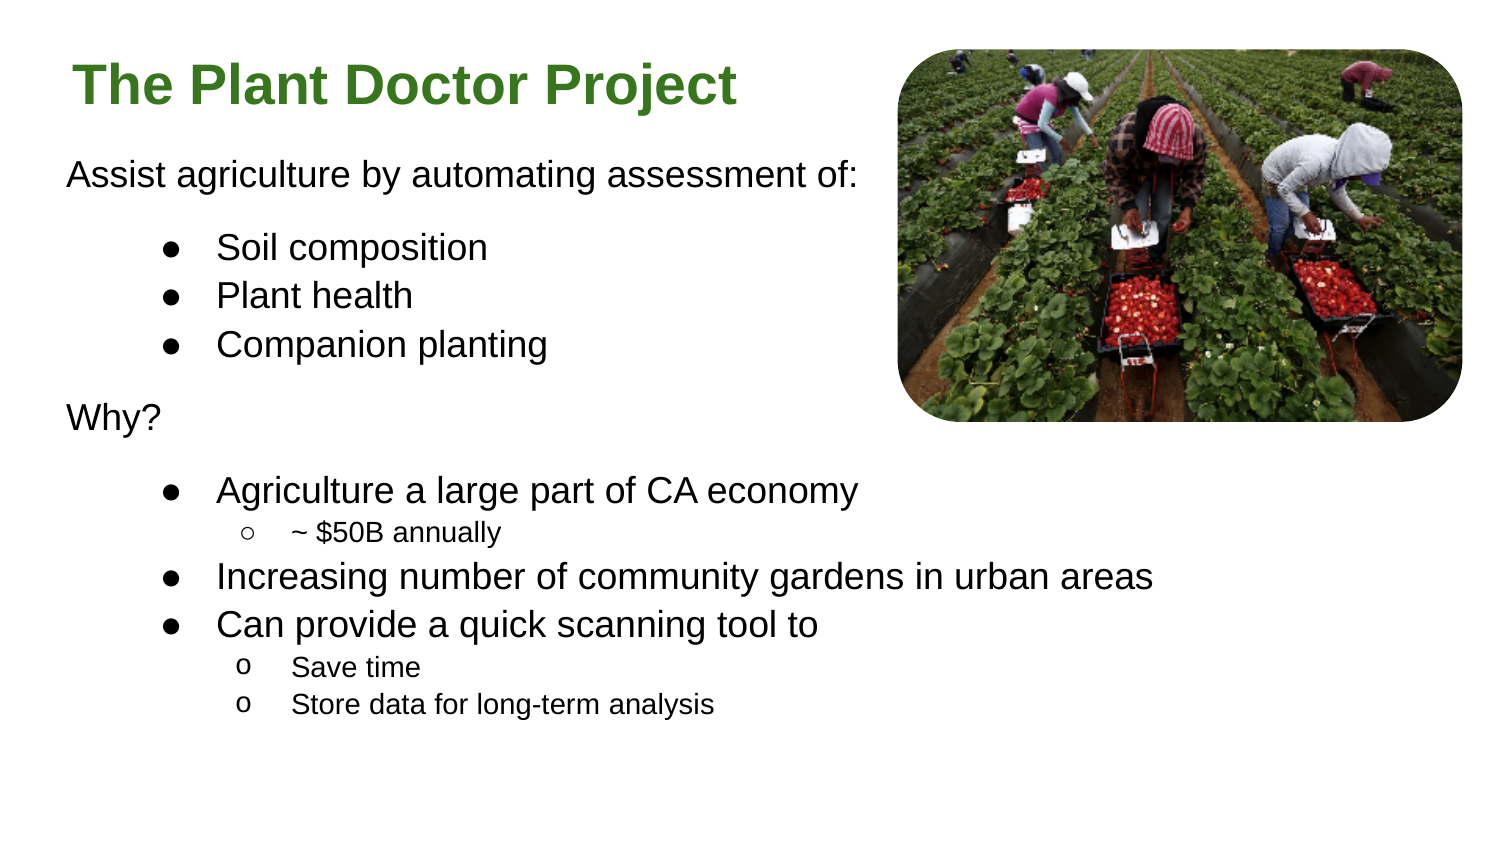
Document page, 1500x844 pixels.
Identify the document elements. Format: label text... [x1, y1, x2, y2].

list Assist agriculture by automating assessment of: Soil composition Plant health Companion planting Why? Agriculture a large part of CA economy ~ $50B annually Increasing number of community gardens in urban areas Can provide a quick scanning tool to Save time Store data for long-term analysis [51, 132, 1449, 820]
picture [897, 49, 1463, 423]
title The Plant Doctor Project [57, 38, 1456, 132]
